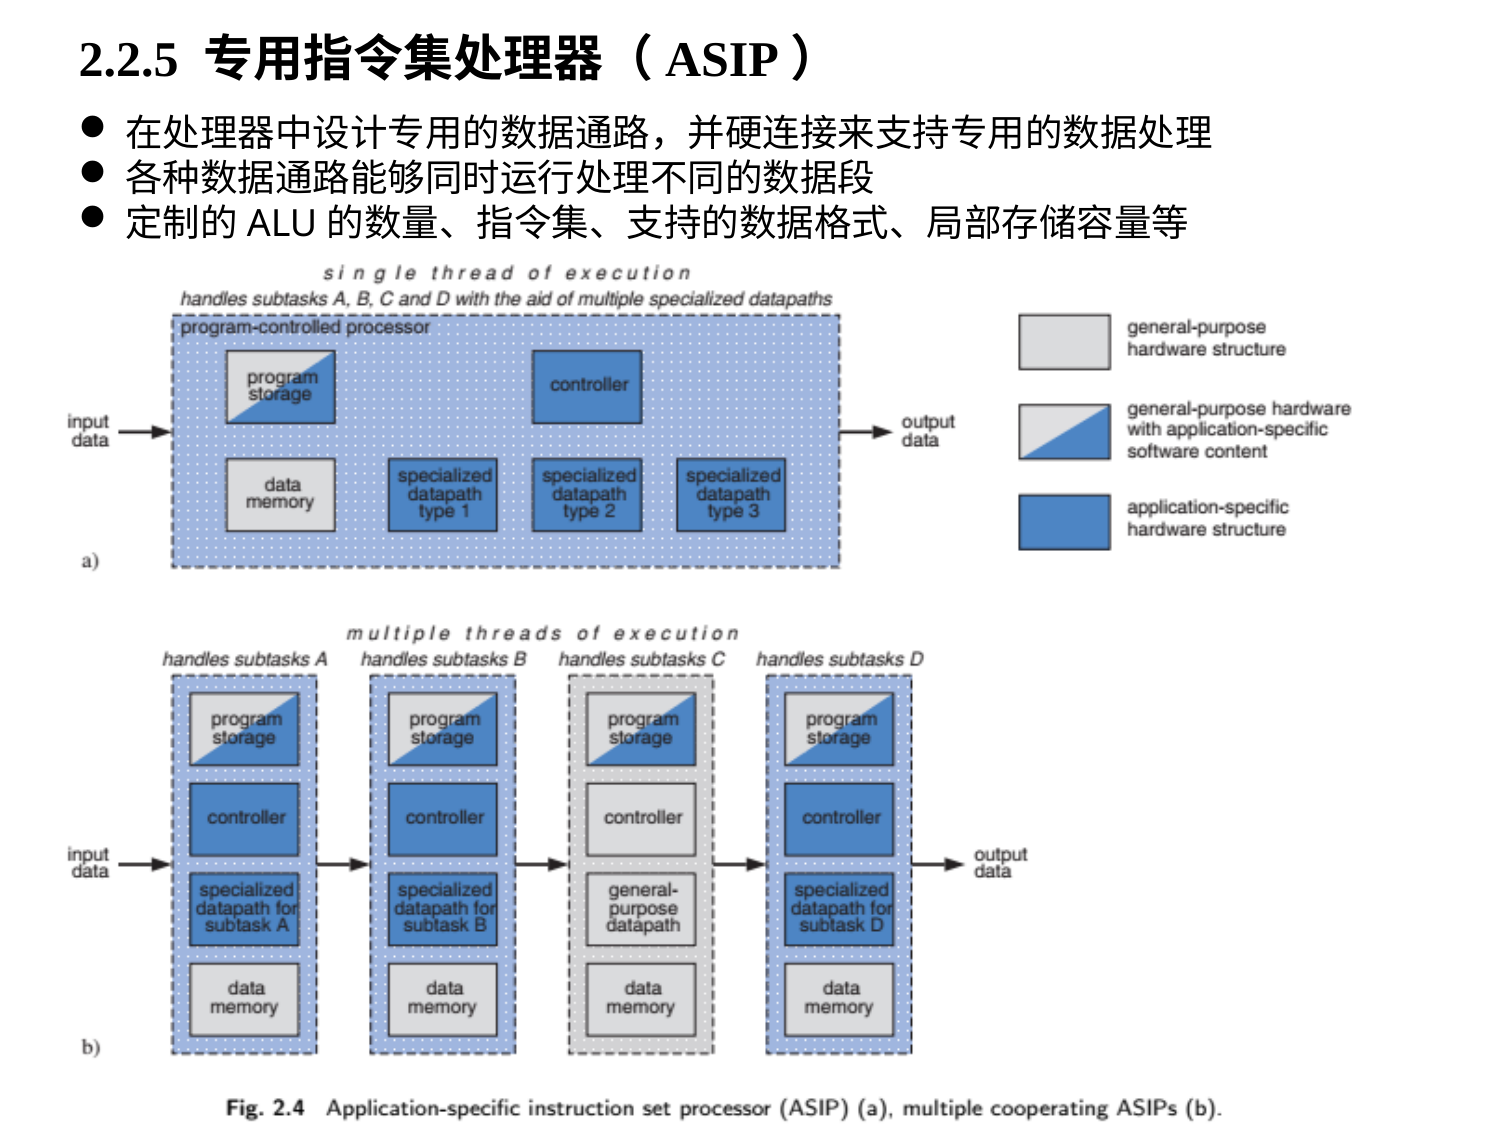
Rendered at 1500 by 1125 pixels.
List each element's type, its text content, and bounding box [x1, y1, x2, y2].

text_box 2.2.5 专用指令集处理器（ASIP） [63, 19, 1231, 101]
picture [63, 236, 1361, 1125]
text_box 在处理器中设计专用的数据通路，并硬连接来支持专用的数据处理 各种数据通路能够同时运行处理不同的数据段 定制的ALU的数量、指令集、支持的数据格式、局部存储容量等 [63, 101, 1231, 236]
